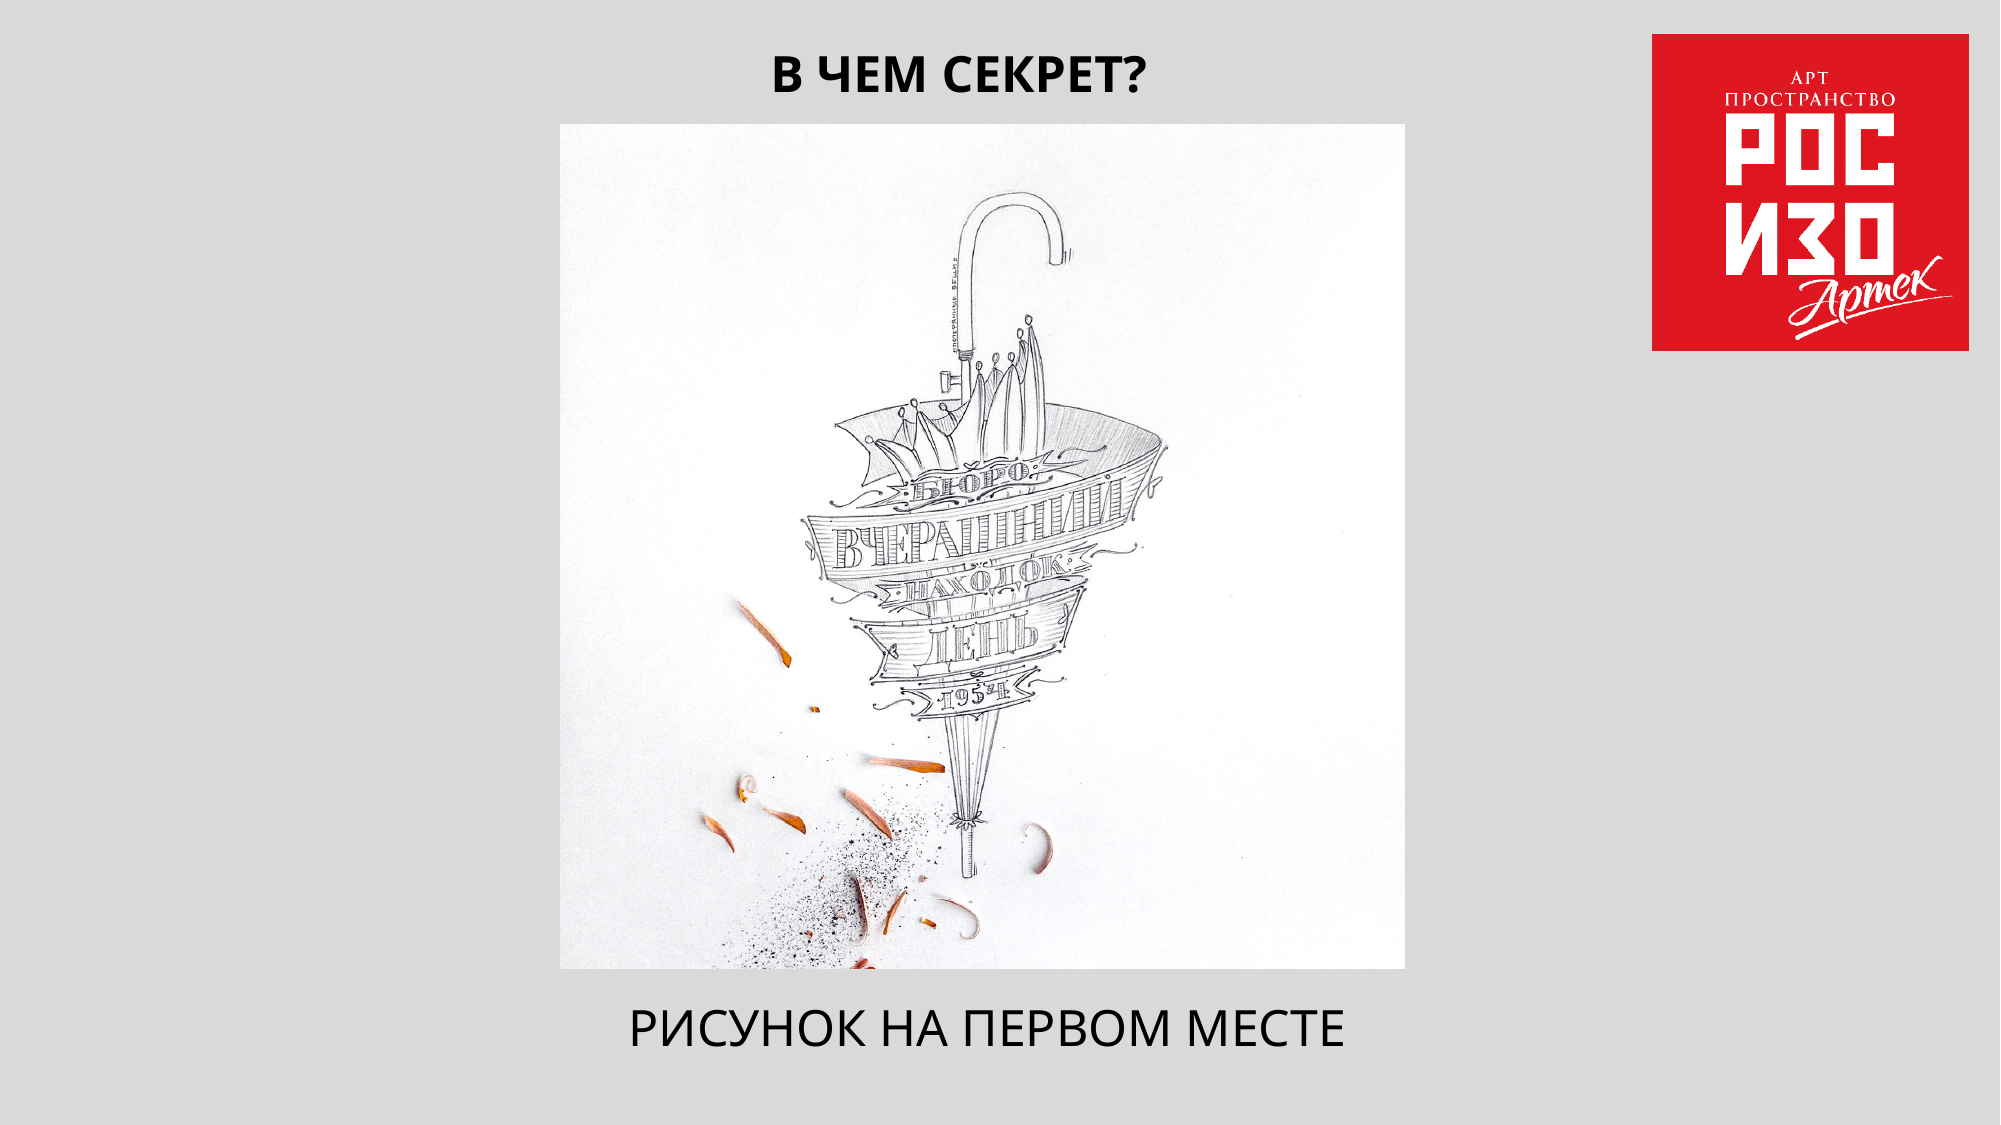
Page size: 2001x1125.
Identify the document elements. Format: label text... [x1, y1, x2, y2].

text_box РИСУНОК НА ПЕРВОМ МЕСТЕ [563, 988, 1412, 1124]
picture [560, 124, 1406, 970]
text_box В ЧЕМ СЕКРЕТ? [458, 35, 1459, 155]
picture [1652, 34, 1969, 351]
